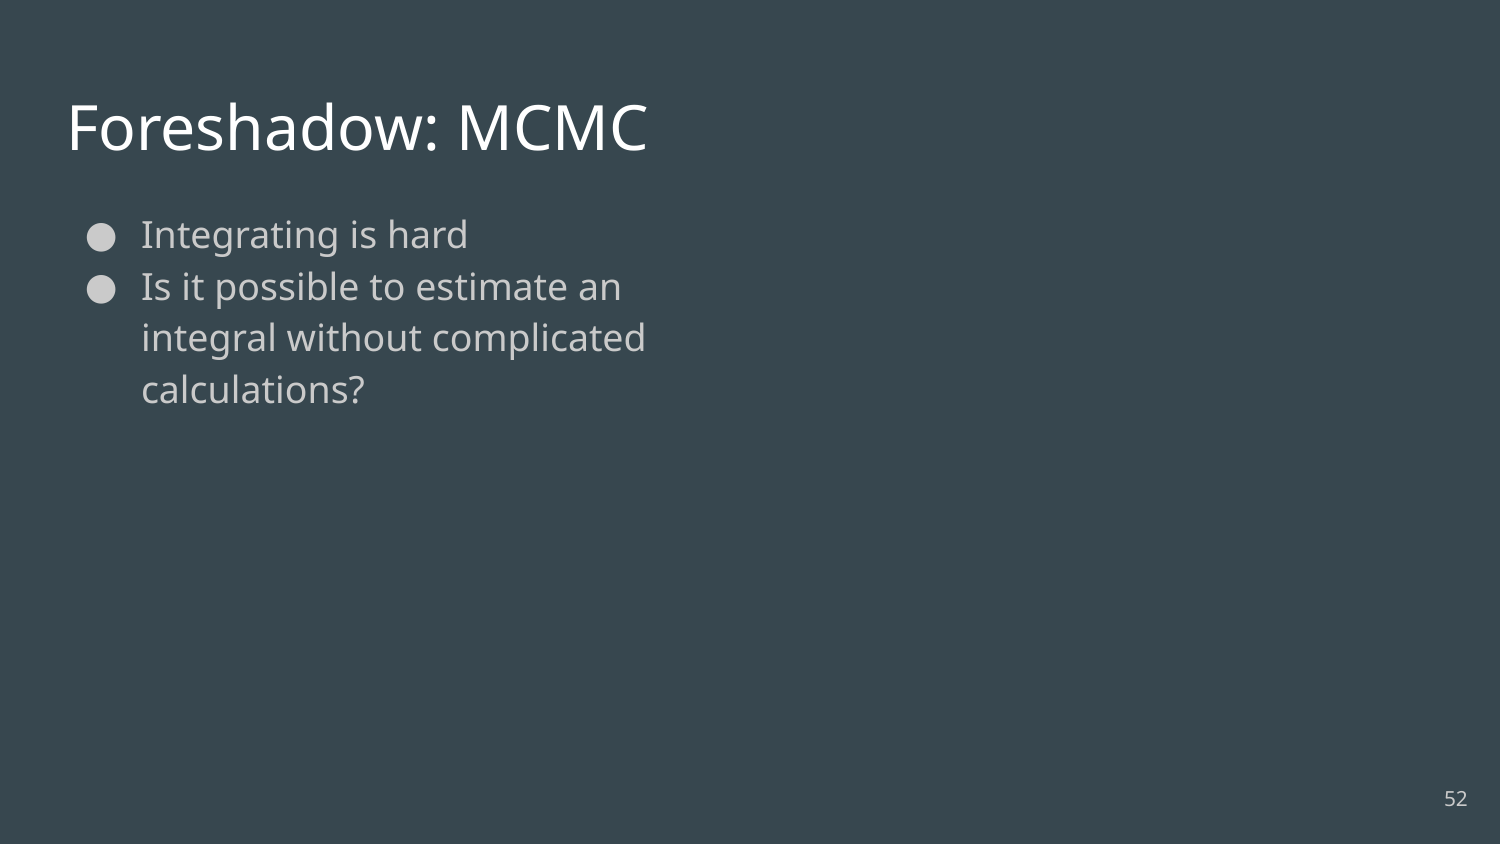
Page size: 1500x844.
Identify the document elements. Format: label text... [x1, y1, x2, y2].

slide_number ‹#› [1392, 767, 1483, 833]
list Integrating is hard Is it possible to estimate an integral without complicated calculations? [51, 189, 723, 750]
title Foreshadow: MCMC [51, 72, 1449, 167]
